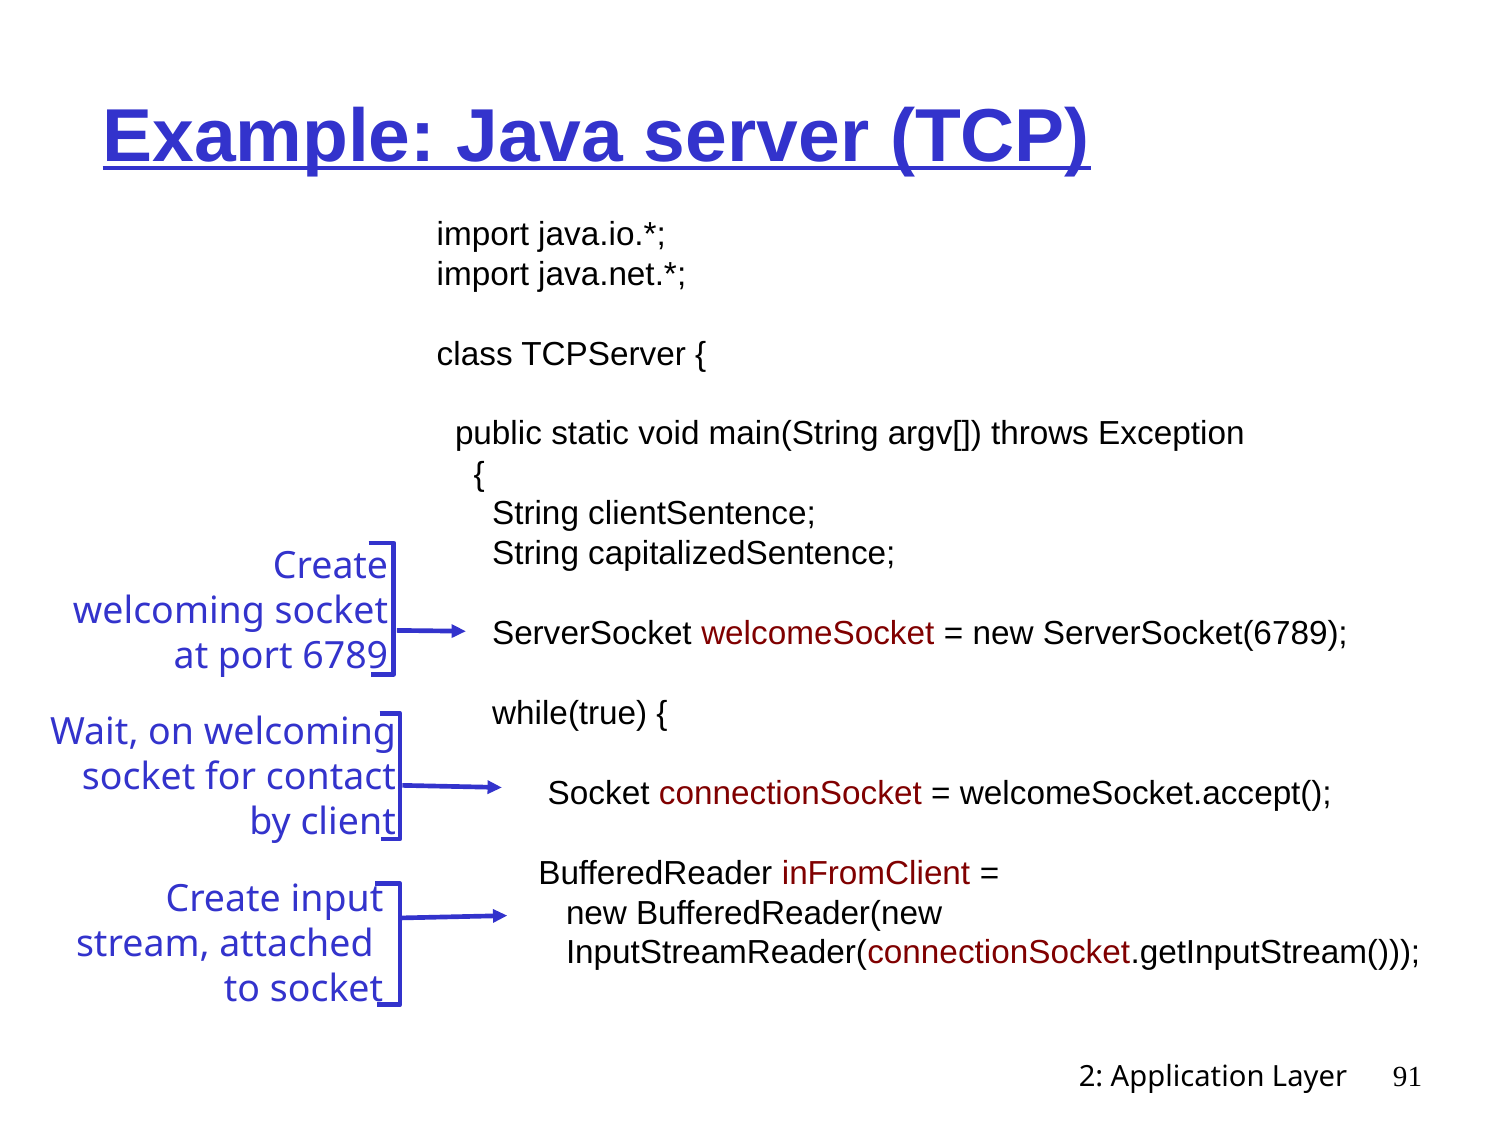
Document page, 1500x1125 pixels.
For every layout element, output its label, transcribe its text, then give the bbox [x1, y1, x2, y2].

title Example: Java server (TCP) [87, 37, 1363, 225]
text_box Create welcoming socket at port 6789 [58, 533, 404, 683]
text_box [379, 713, 400, 839]
text_box [375, 883, 400, 1005]
text_box [402, 781, 502, 794]
text_box import java.io.*; import java.net.*; class TCPServer { public static void main(String argv[]) throws Exception { String clientSentence; String capitalizedSentence; ServerSocket welcomeSocket = new ServerSocket(6789); while(true) { Socket connectionSocket = welcomeSocket.accept(); BufferedReader inFromClient = new BufferedReader(new InputStreamReader(connectionSocket.getInputStream())); [421, 204, 1445, 1058]
text_box Wait, on welcoming socket for contact by client [35, 699, 411, 849]
slide_number 91 [1362, 1058, 1438, 1125]
footer 2: Application Layer [887, 1058, 1362, 1125]
text_box Create input stream, attached to socket [61, 866, 399, 1016]
text_box [396, 624, 466, 638]
text_box [368, 542, 394, 675]
text_box [400, 909, 507, 923]
